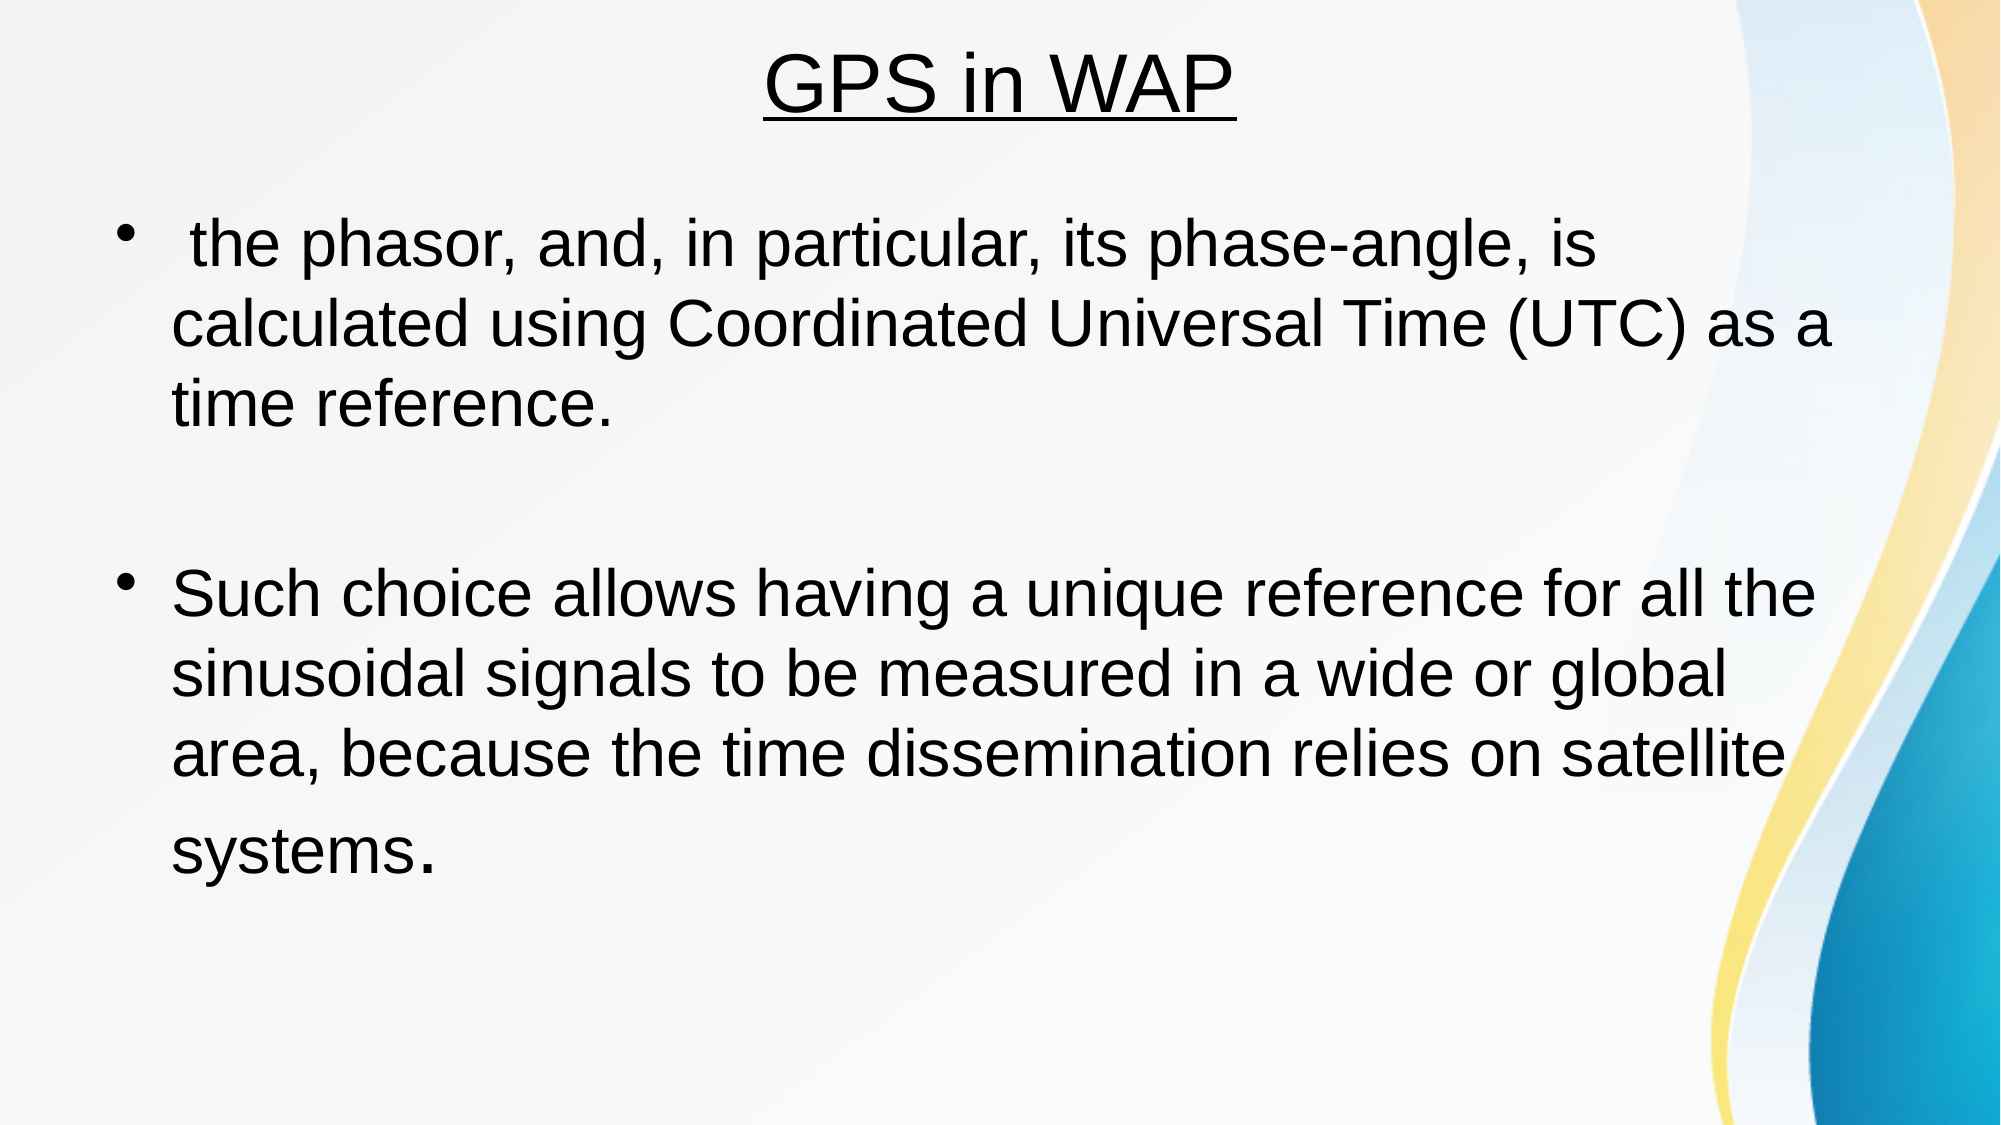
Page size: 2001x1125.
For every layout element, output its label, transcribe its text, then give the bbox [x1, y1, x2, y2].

title GPS in WAP [99, 30, 1901, 127]
list the phasor, and, in particular, its phase-angle, is calculated using Coordinated Universal Time (UTC) as a time reference. Such choice allows having a unique reference for all the sinusoidal signals to be measured in a wide or global area, because the time dissemination relies on satellite systems. [99, 192, 1901, 1006]
picture [0, 0, 2001, 1125]
